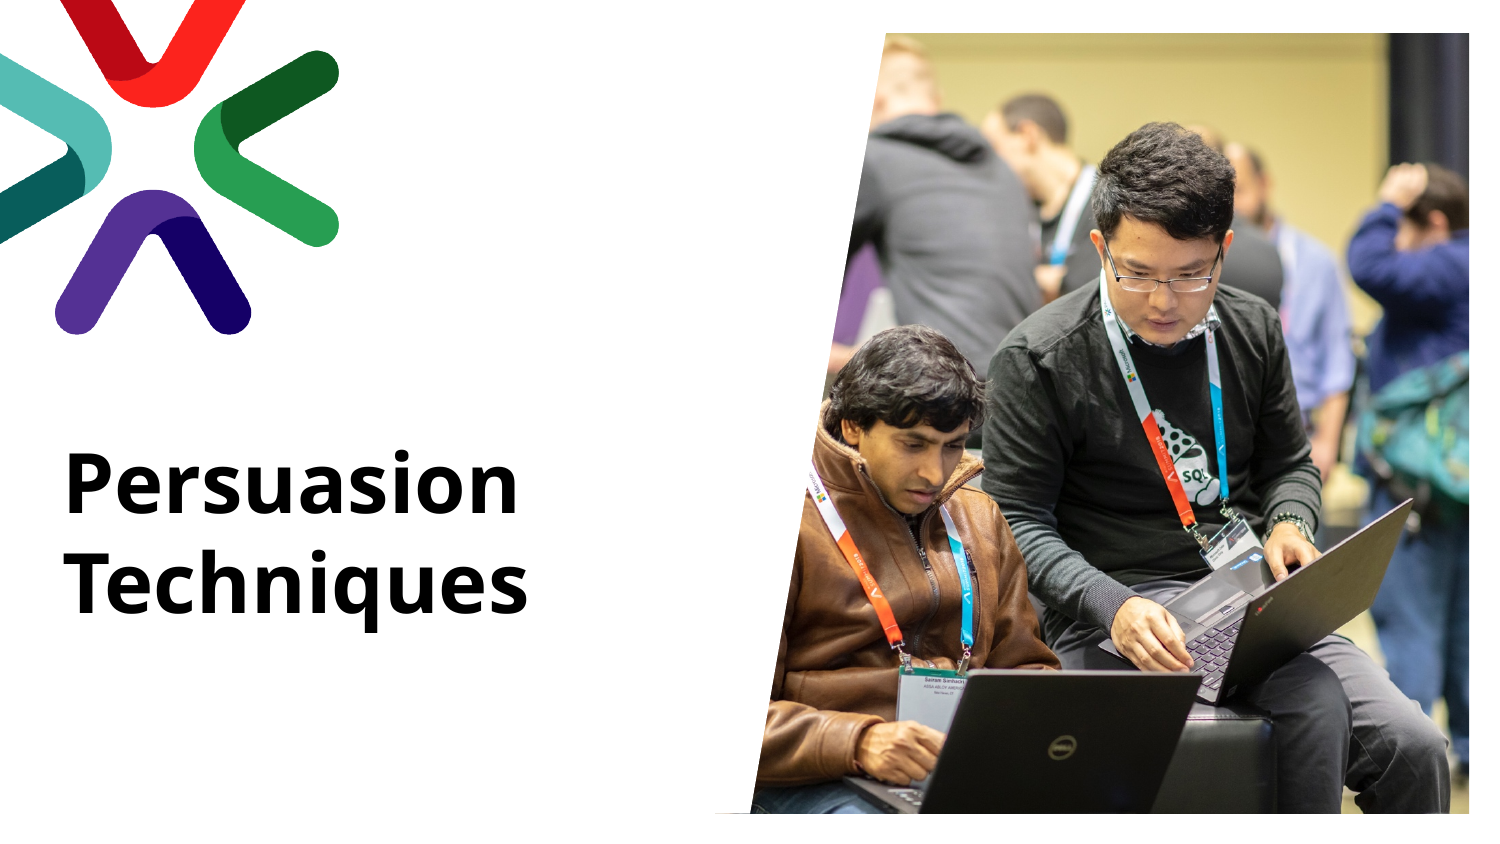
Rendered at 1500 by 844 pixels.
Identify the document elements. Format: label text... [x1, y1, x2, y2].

picture [751, 33, 1470, 814]
picture [0, 0, 375, 371]
title Persuasion Techniques [47, 423, 712, 681]
